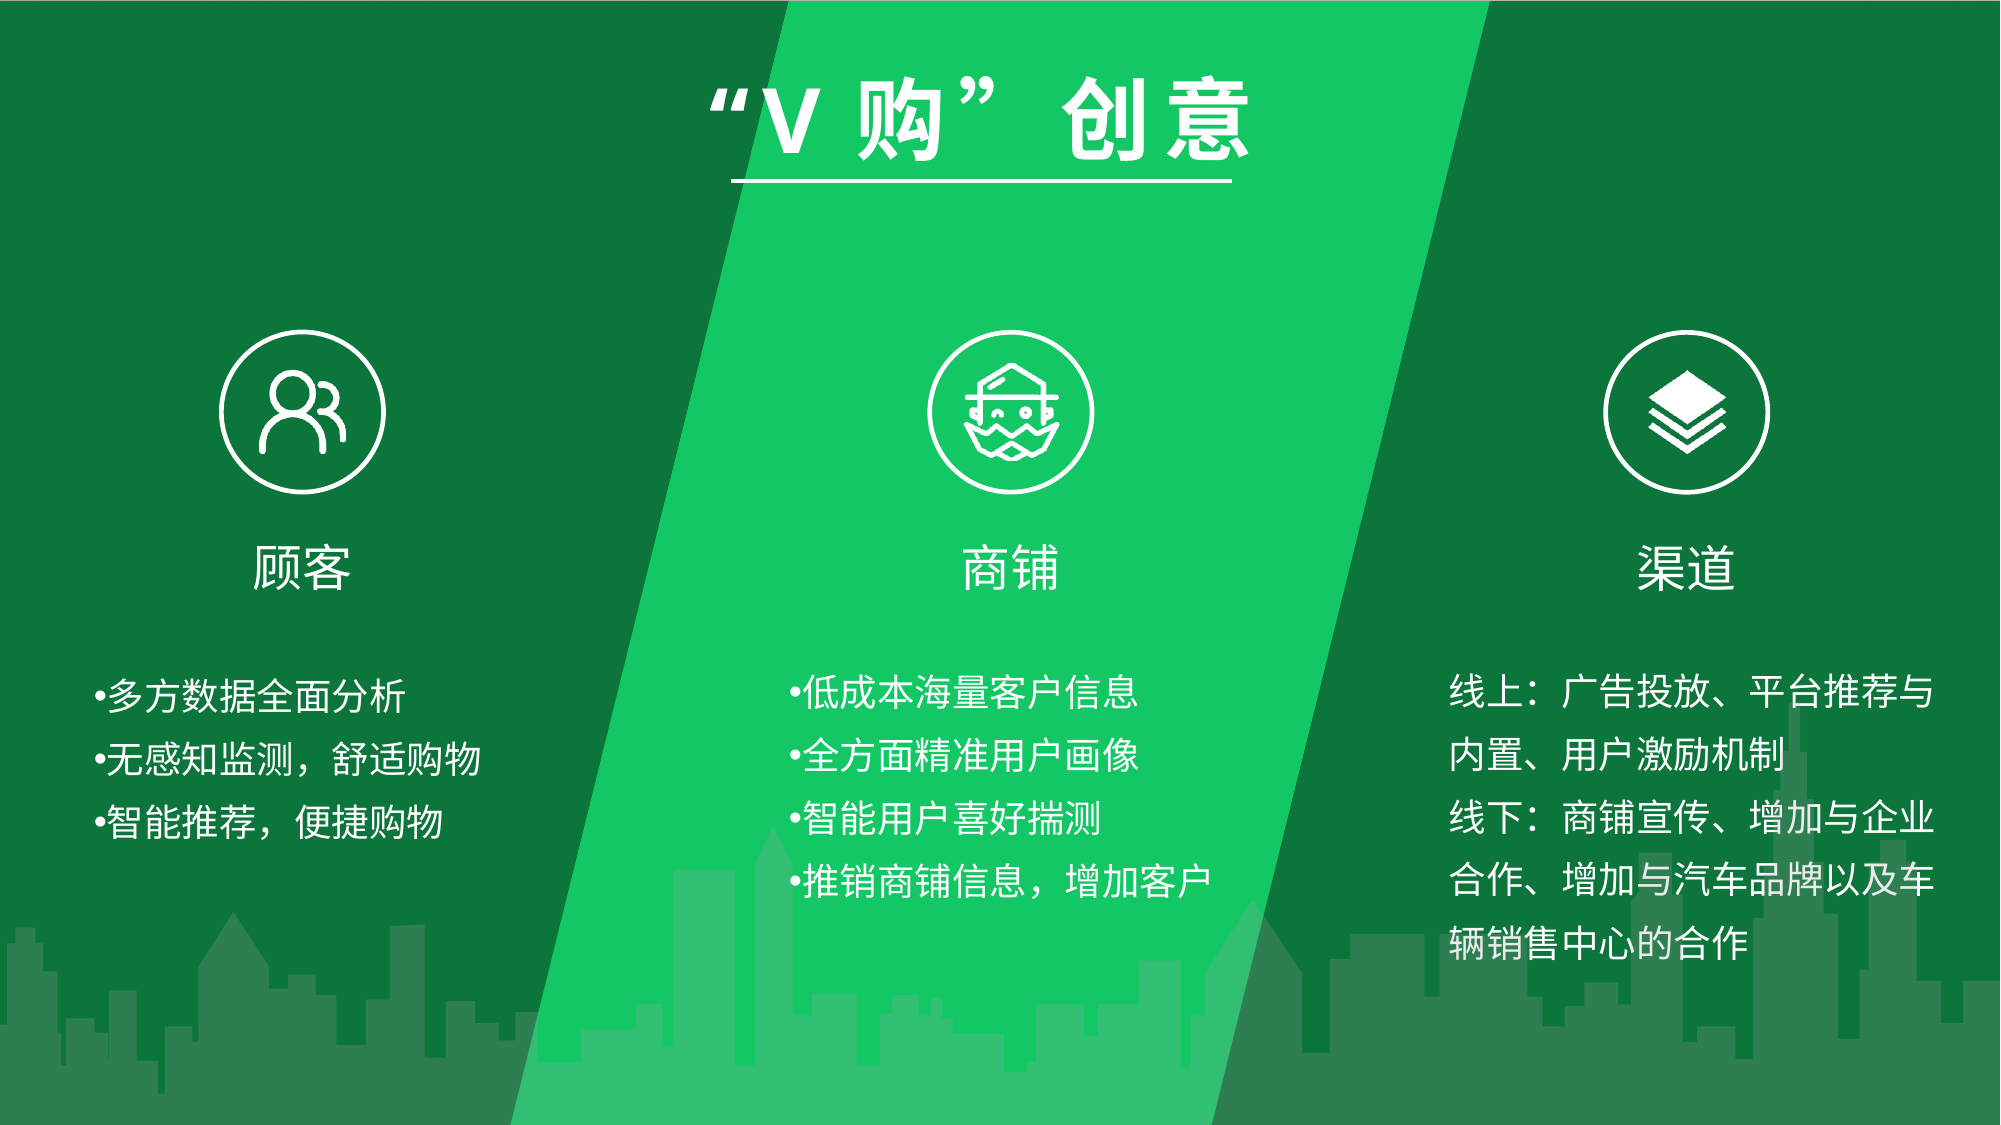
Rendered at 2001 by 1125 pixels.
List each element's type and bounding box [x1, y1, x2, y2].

text_box [221, 331, 384, 493]
text_box [929, 332, 1093, 493]
text_box [565, 1, 1398, 182]
picture [0, 0, 2000, 1125]
text_box [1605, 332, 1768, 493]
